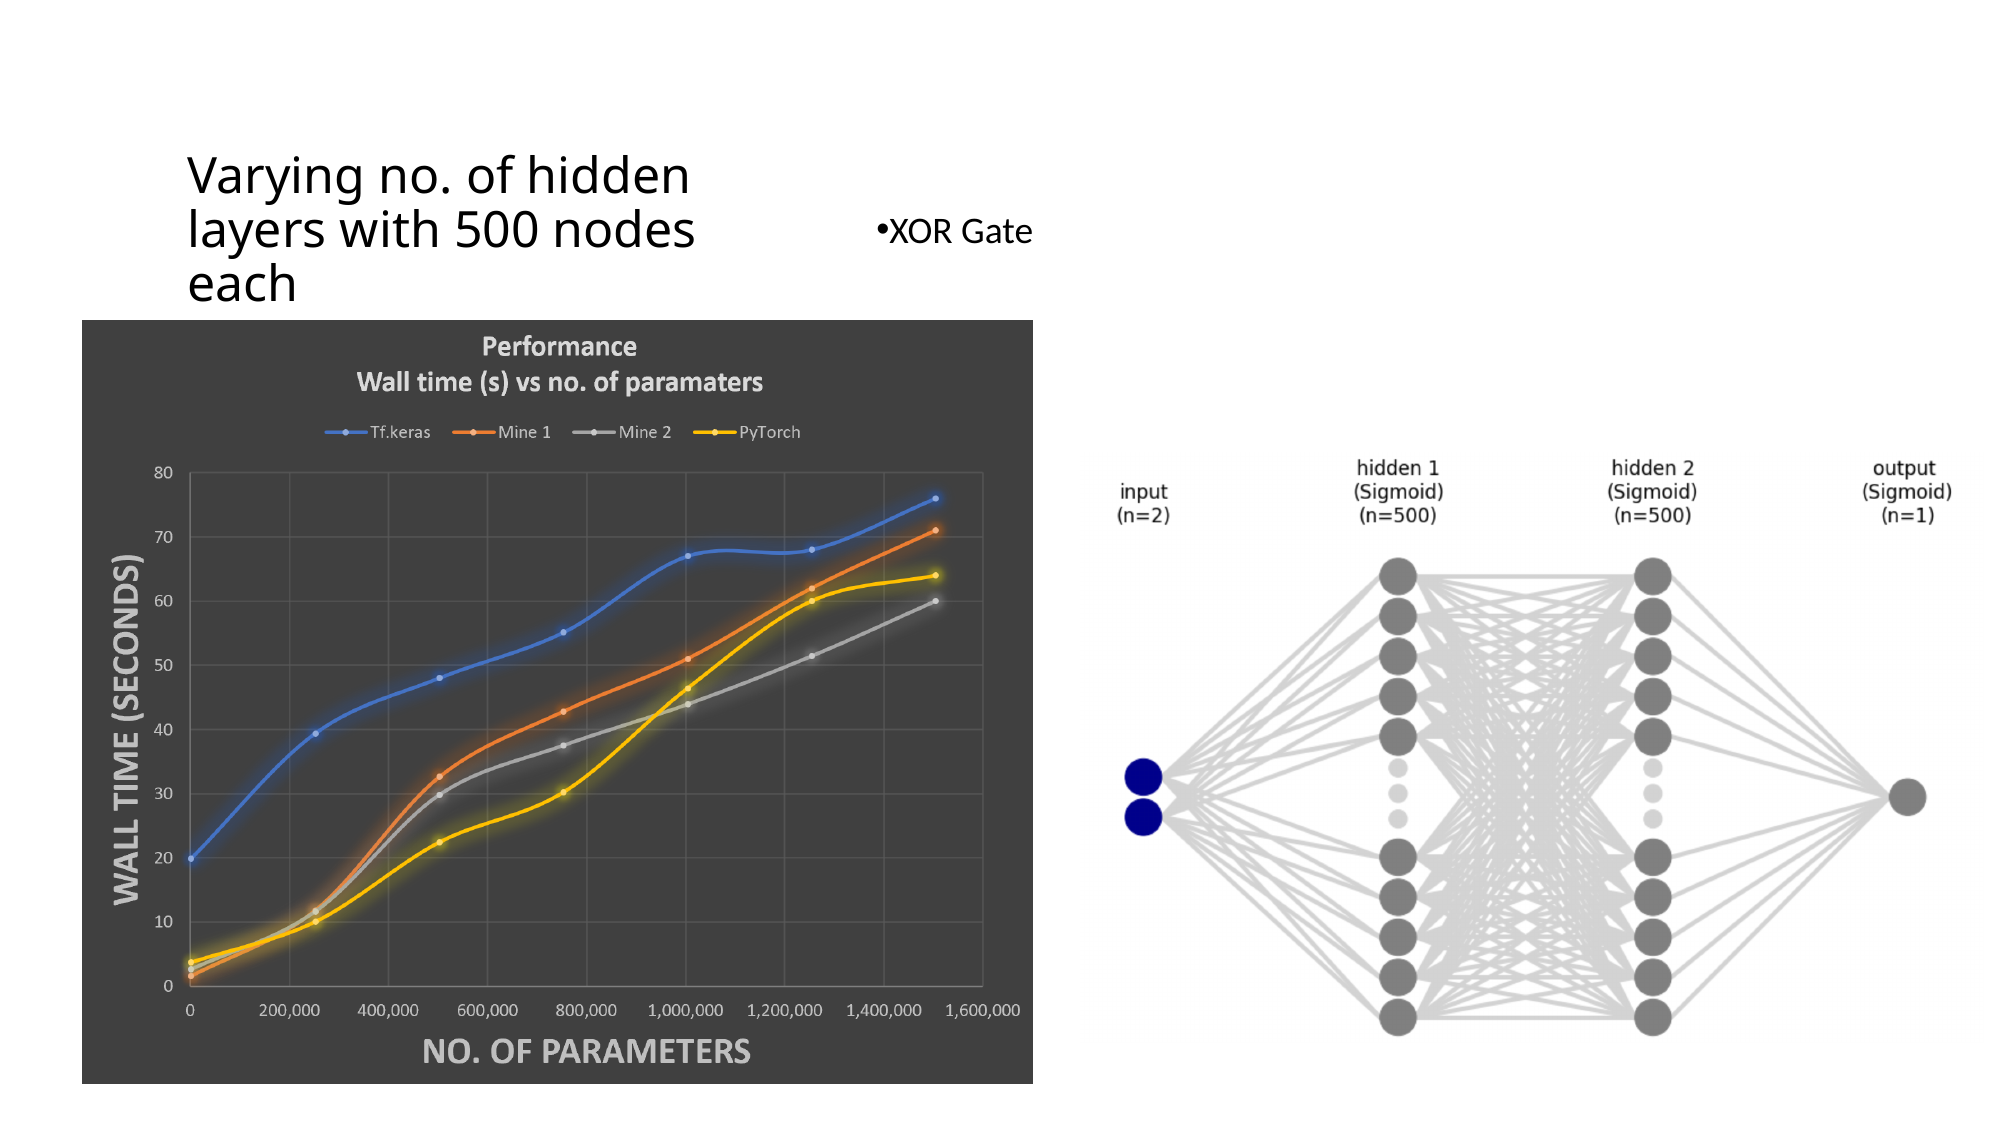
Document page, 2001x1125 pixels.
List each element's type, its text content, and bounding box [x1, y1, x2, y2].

picture [82, 320, 1033, 1084]
picture [1080, 452, 1984, 1043]
text_box XOR Gate [861, 96, 1863, 367]
title Varying no. of hidden layers with 500 nodes each [172, 96, 773, 320]
